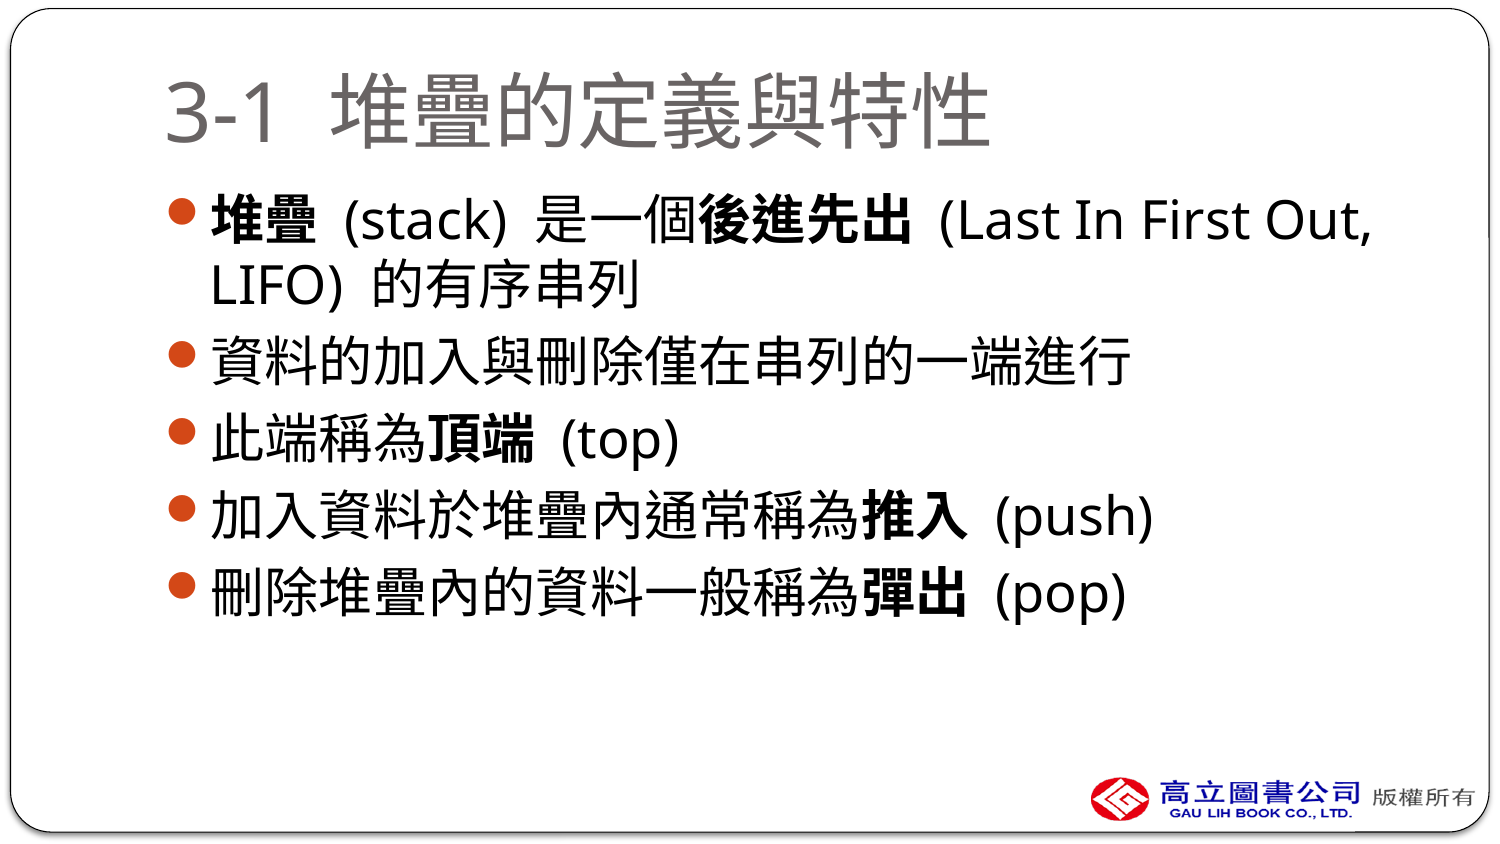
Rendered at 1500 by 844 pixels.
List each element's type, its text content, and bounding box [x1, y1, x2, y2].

title 3-1 堆疊的定義與特性 [150, 33, 1425, 175]
list 堆疊 (stack) 是一個後進先出 (Last In First Out, LIFO) 的有序串列 資料的加入與刪除僅在串列的一端進行 此端稱為頂端 (top) 加入資料於堆疊內通常稱為推入 (push) 刪除堆疊內的資料一般稱為彈出 (pop) [150, 178, 1425, 741]
picture [1091, 770, 1500, 827]
